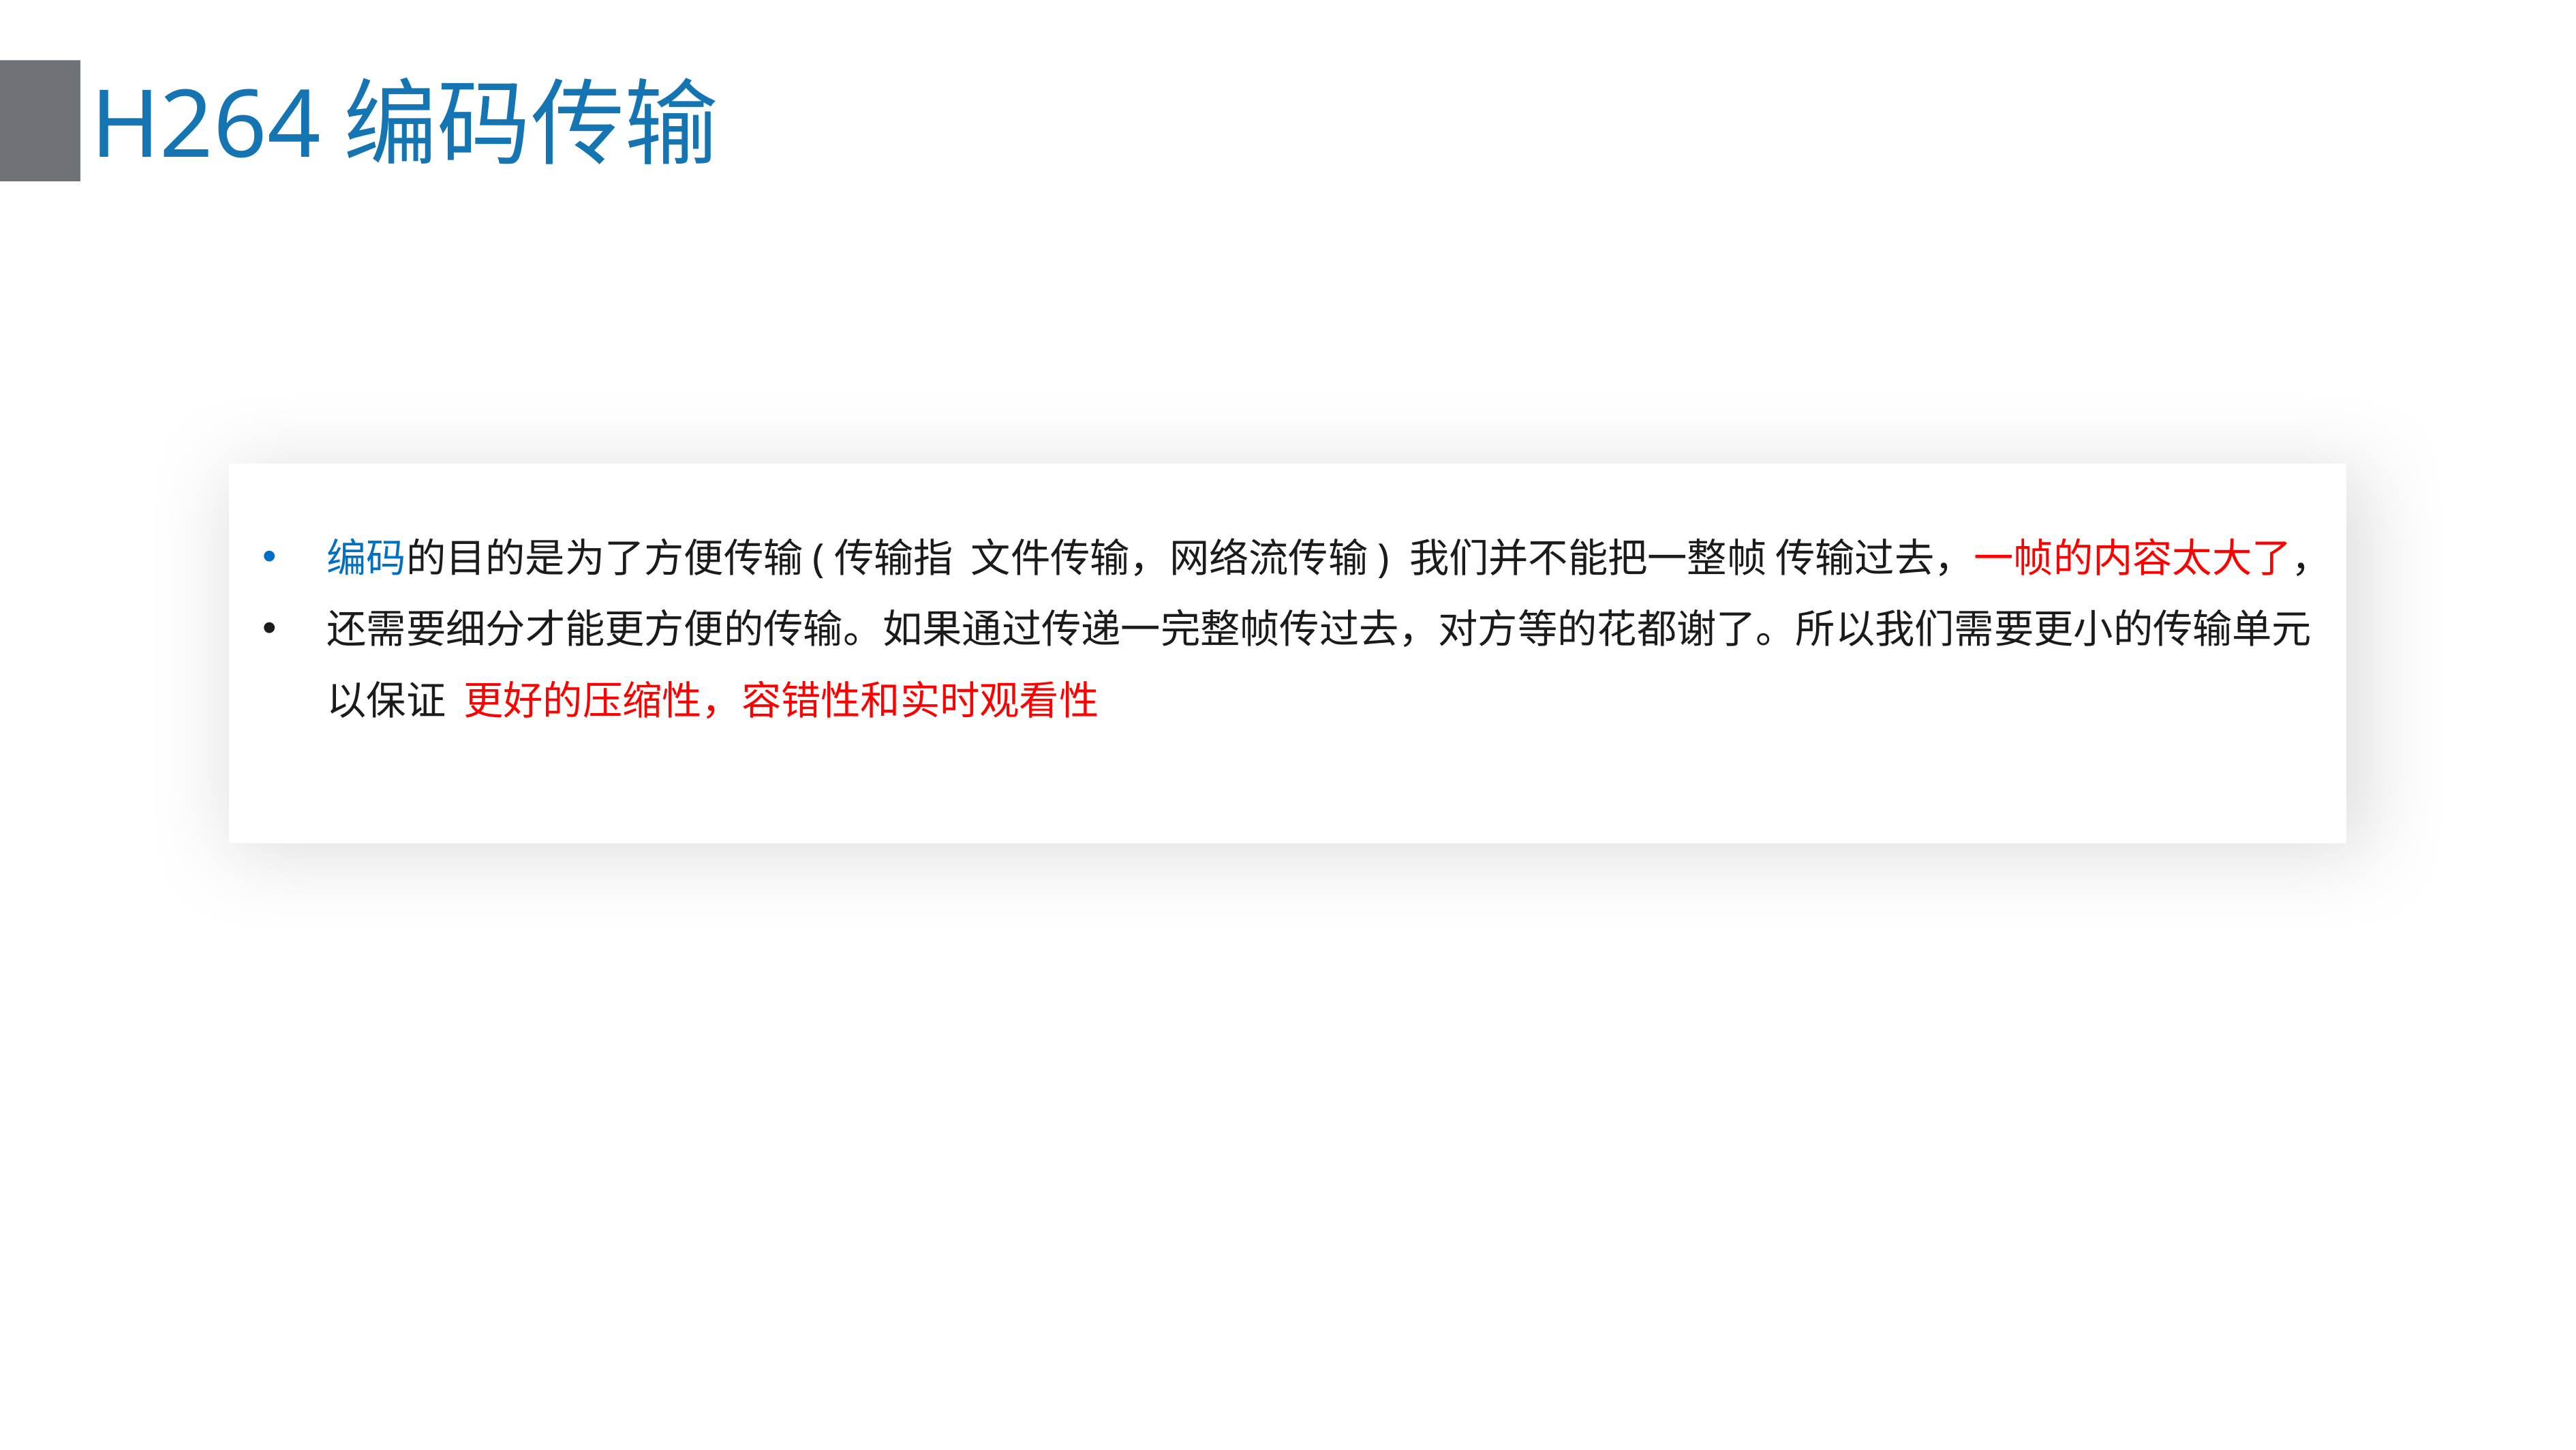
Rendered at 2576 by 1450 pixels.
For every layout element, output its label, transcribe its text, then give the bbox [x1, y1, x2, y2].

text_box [230, 465, 2346, 843]
title H264编码传输 [80, 58, 2496, 181]
